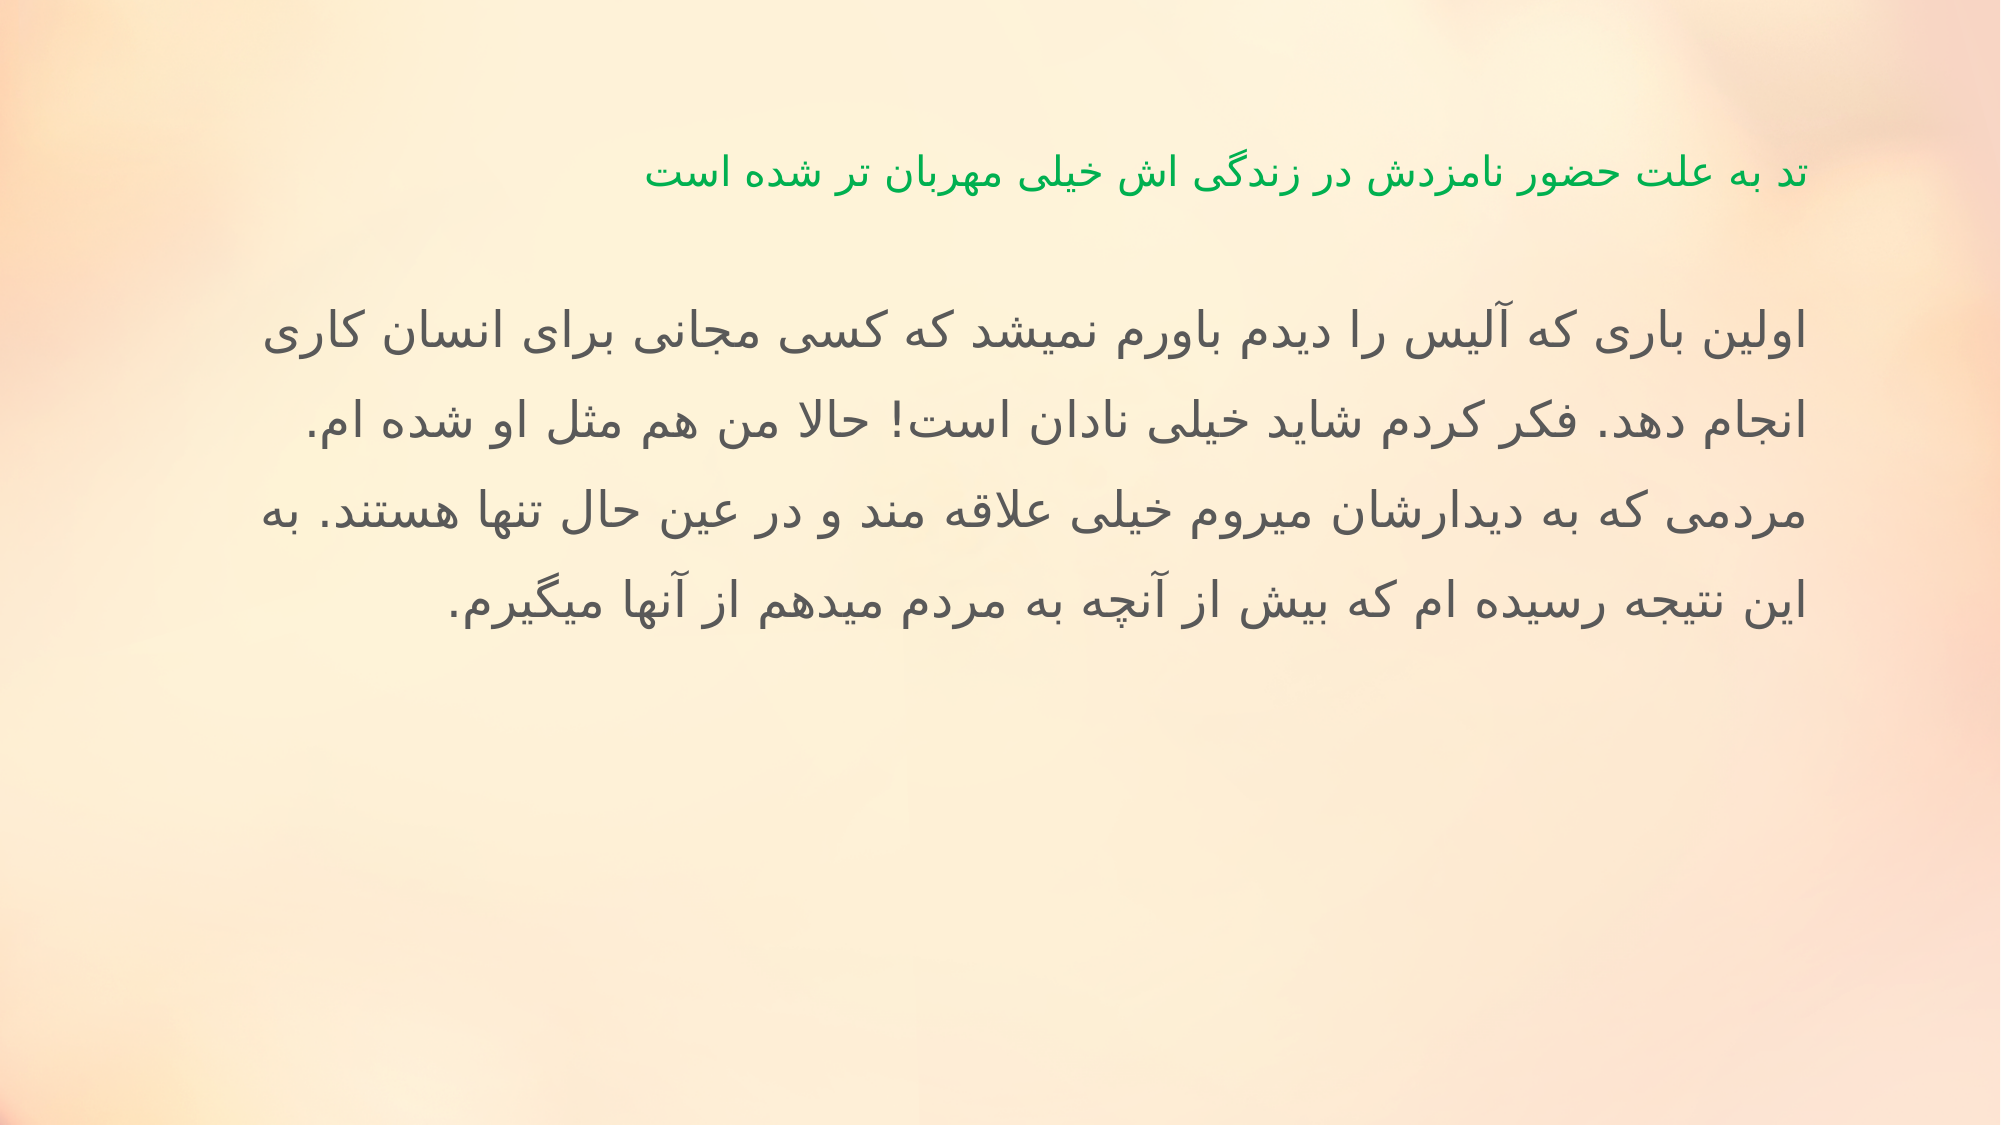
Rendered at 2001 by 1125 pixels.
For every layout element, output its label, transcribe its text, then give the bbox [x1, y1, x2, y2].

list اولین باری که آلیس را دیدم باورم نمیشد که کسی مجانی برای انسان کاری انجام دهد. فکر کردم شاید خیلی نادان است! حالا من هم مثل او شده ام. مردمی که به دیدارشان میروم خیلی علاقه مند و در عین حال تنها هستند. به این نتیجه رسیده ام که بیش از آنچه به مردم میدهم از آنها میگیرم. [191, 259, 1825, 961]
picture [0, 0, 2001, 1125]
title تد به علت حضور نامزدش در زندگی اش خیلی مهربان تر شده است [174, 75, 1825, 271]
